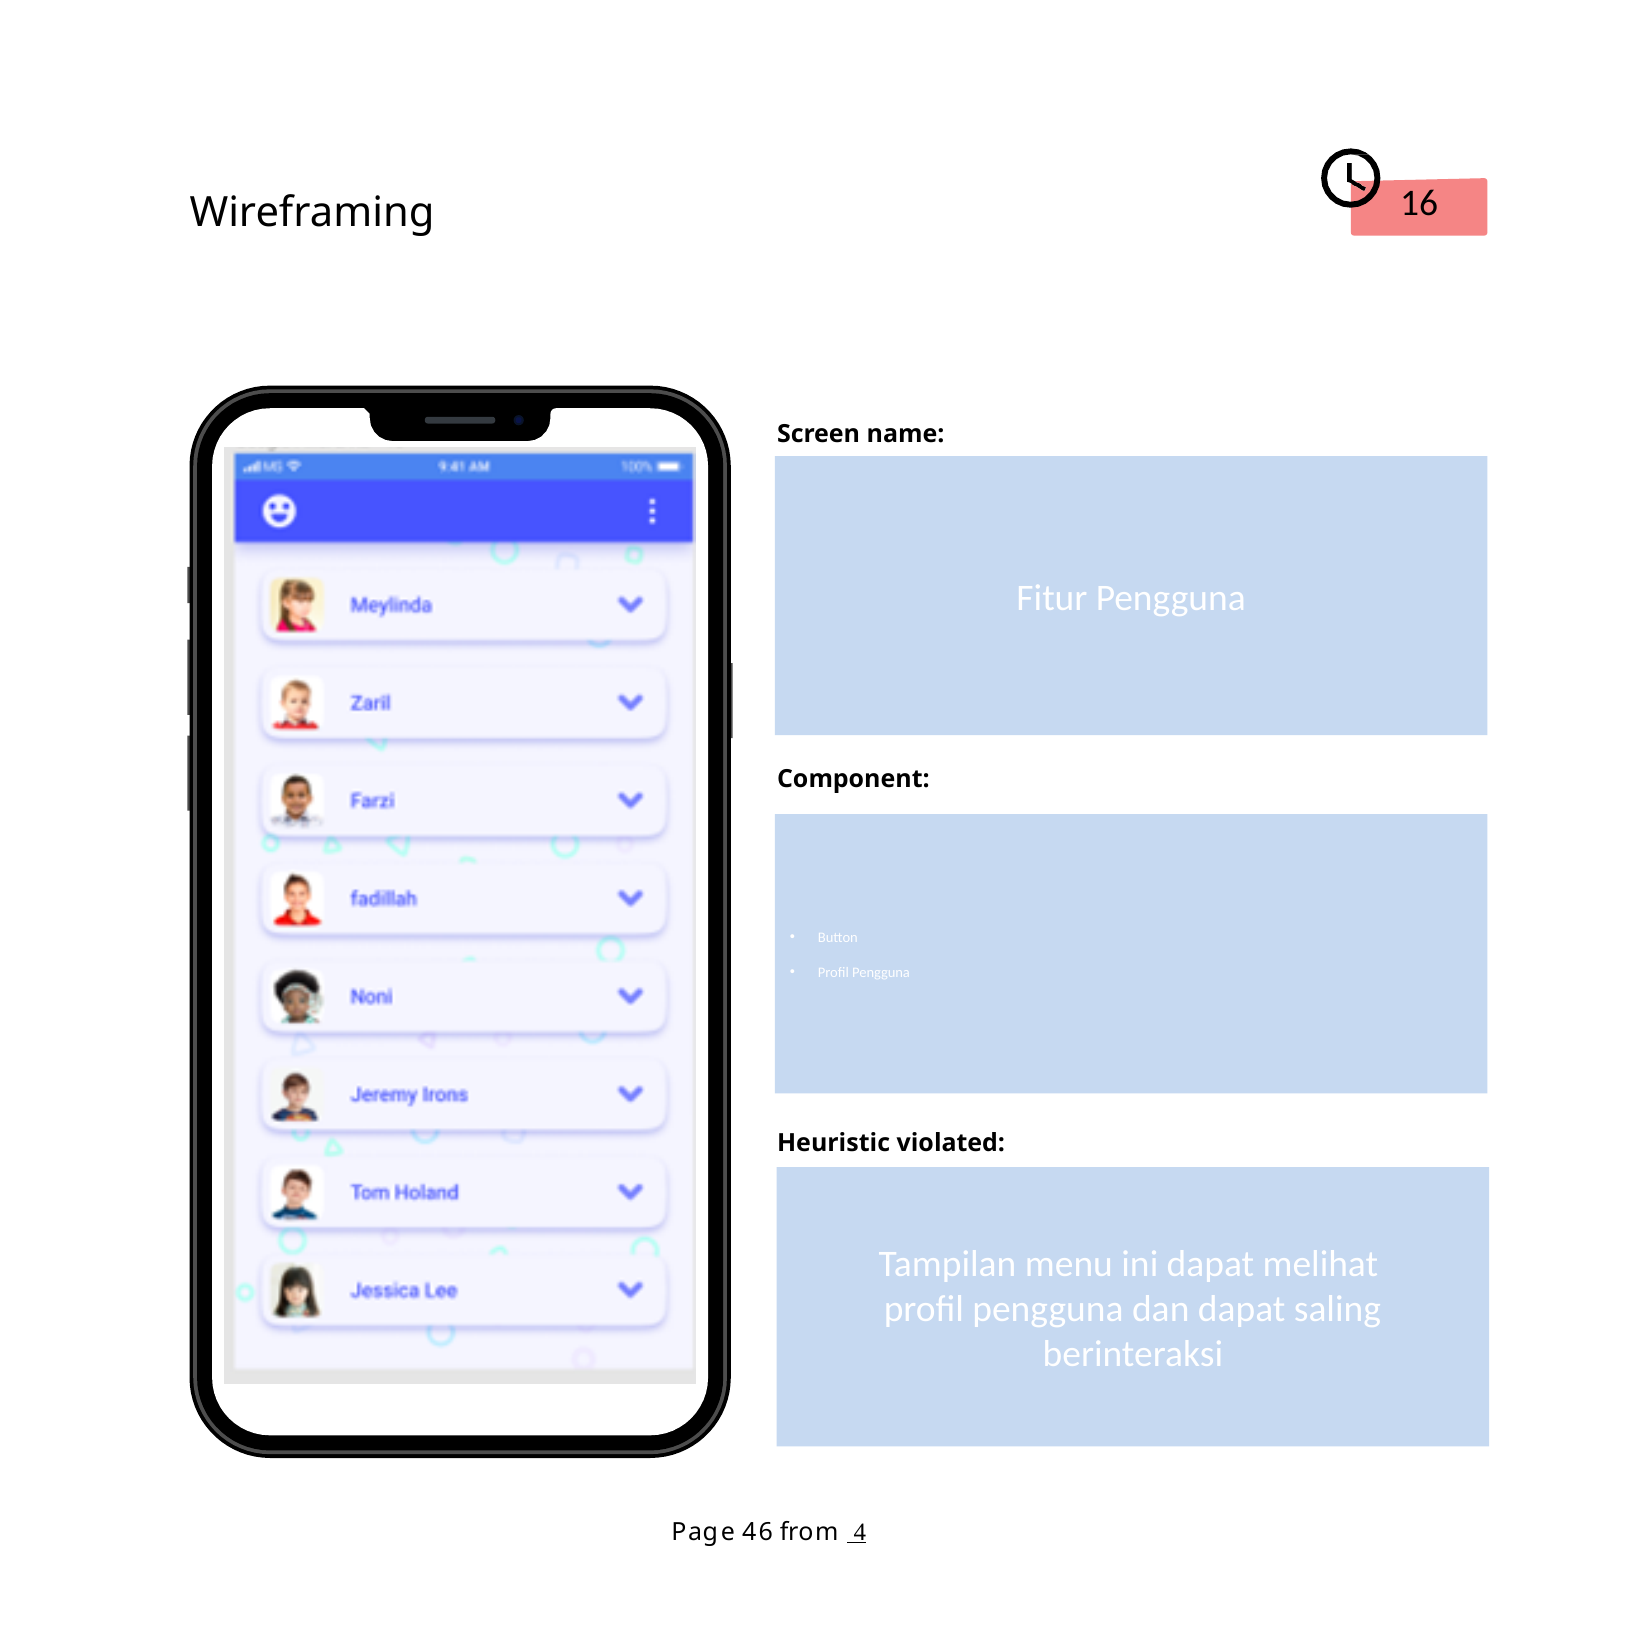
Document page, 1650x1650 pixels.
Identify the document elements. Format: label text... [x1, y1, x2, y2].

text_box Heuristic violated: [774, 1124, 1095, 1157]
text_box Button Profil Pengguna [773, 812, 1490, 1095]
title Wireframing [187, 183, 663, 385]
slide_number Page 46 from 4 [669, 1520, 881, 1550]
text_box Component: [774, 760, 1045, 793]
picture [224, 447, 696, 1384]
text_box Screen name: [774, 415, 1015, 447]
text_box Fitur Pengguna [773, 454, 1490, 737]
text_box Tampilan menu ini dapat melihat profil pengguna dan dapat saling berinteraksi [774, 1165, 1491, 1448]
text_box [1320, 148, 1488, 236]
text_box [187, 385, 733, 1459]
